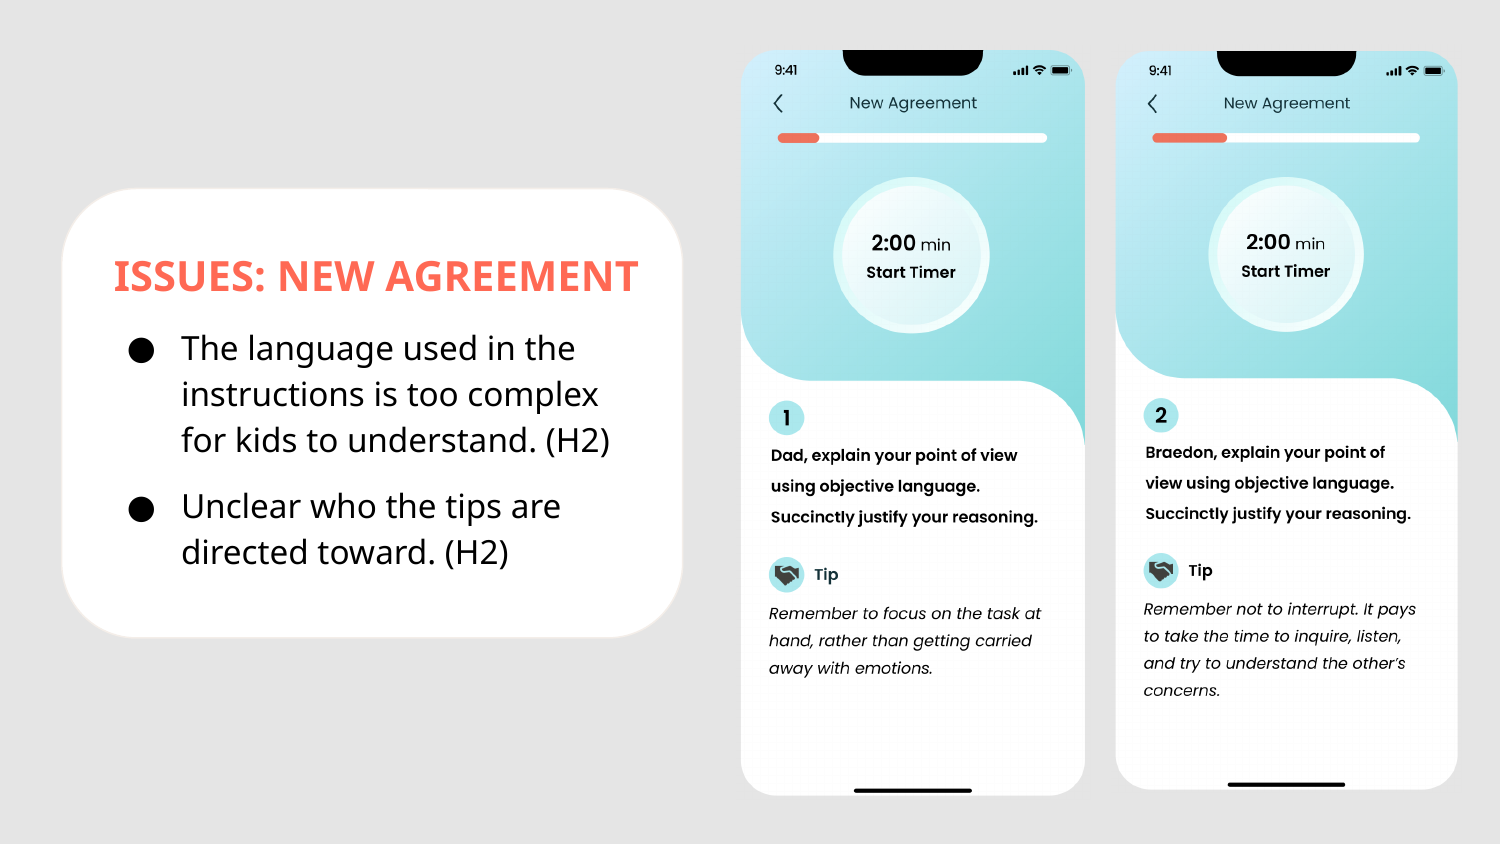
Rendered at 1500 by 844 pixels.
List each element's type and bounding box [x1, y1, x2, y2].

picture [735, 44, 1092, 800]
picture [1111, 44, 1462, 793]
text_box [61, 188, 683, 639]
